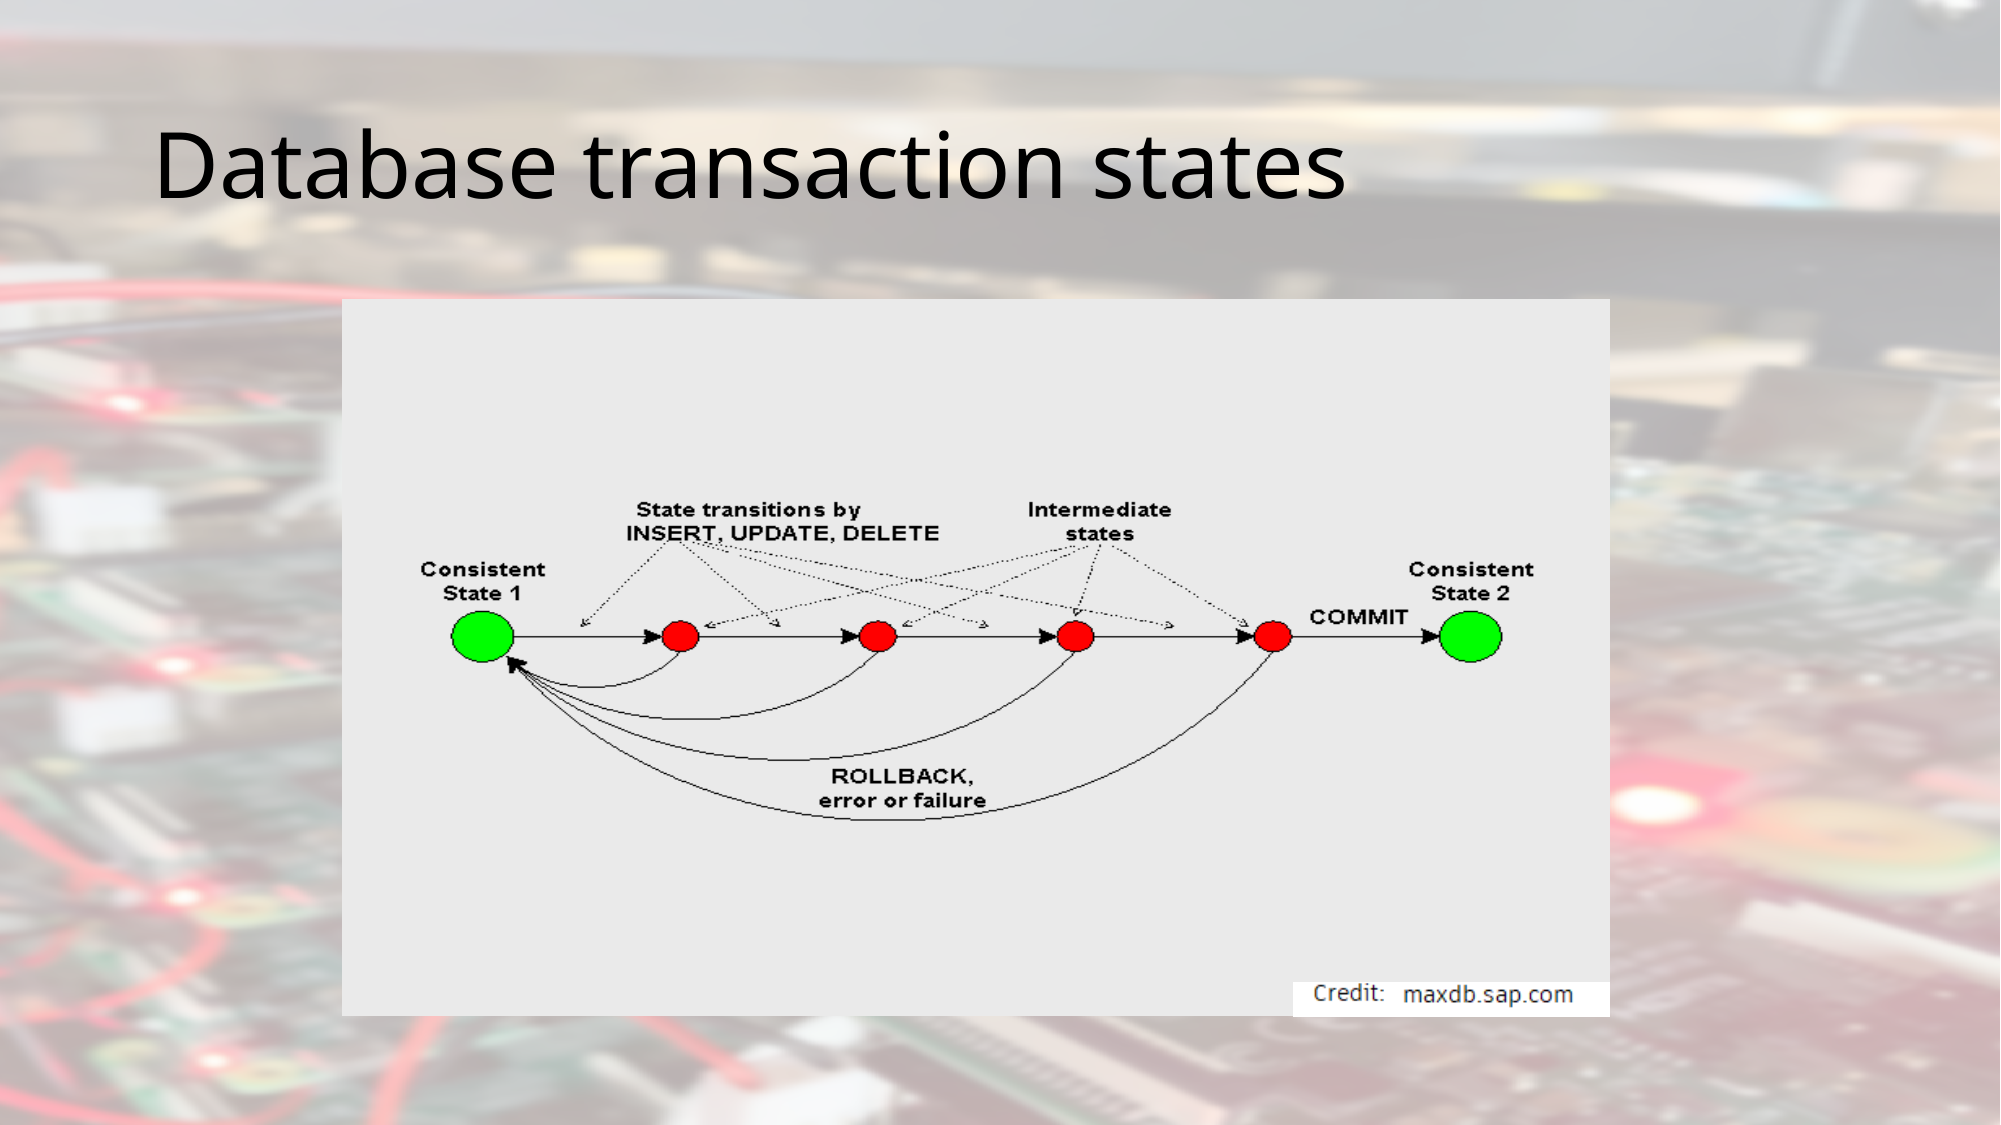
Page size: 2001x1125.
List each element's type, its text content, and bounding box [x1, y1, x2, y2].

picture [342, 299, 1610, 1017]
title Database transaction states [137, 59, 1863, 278]
